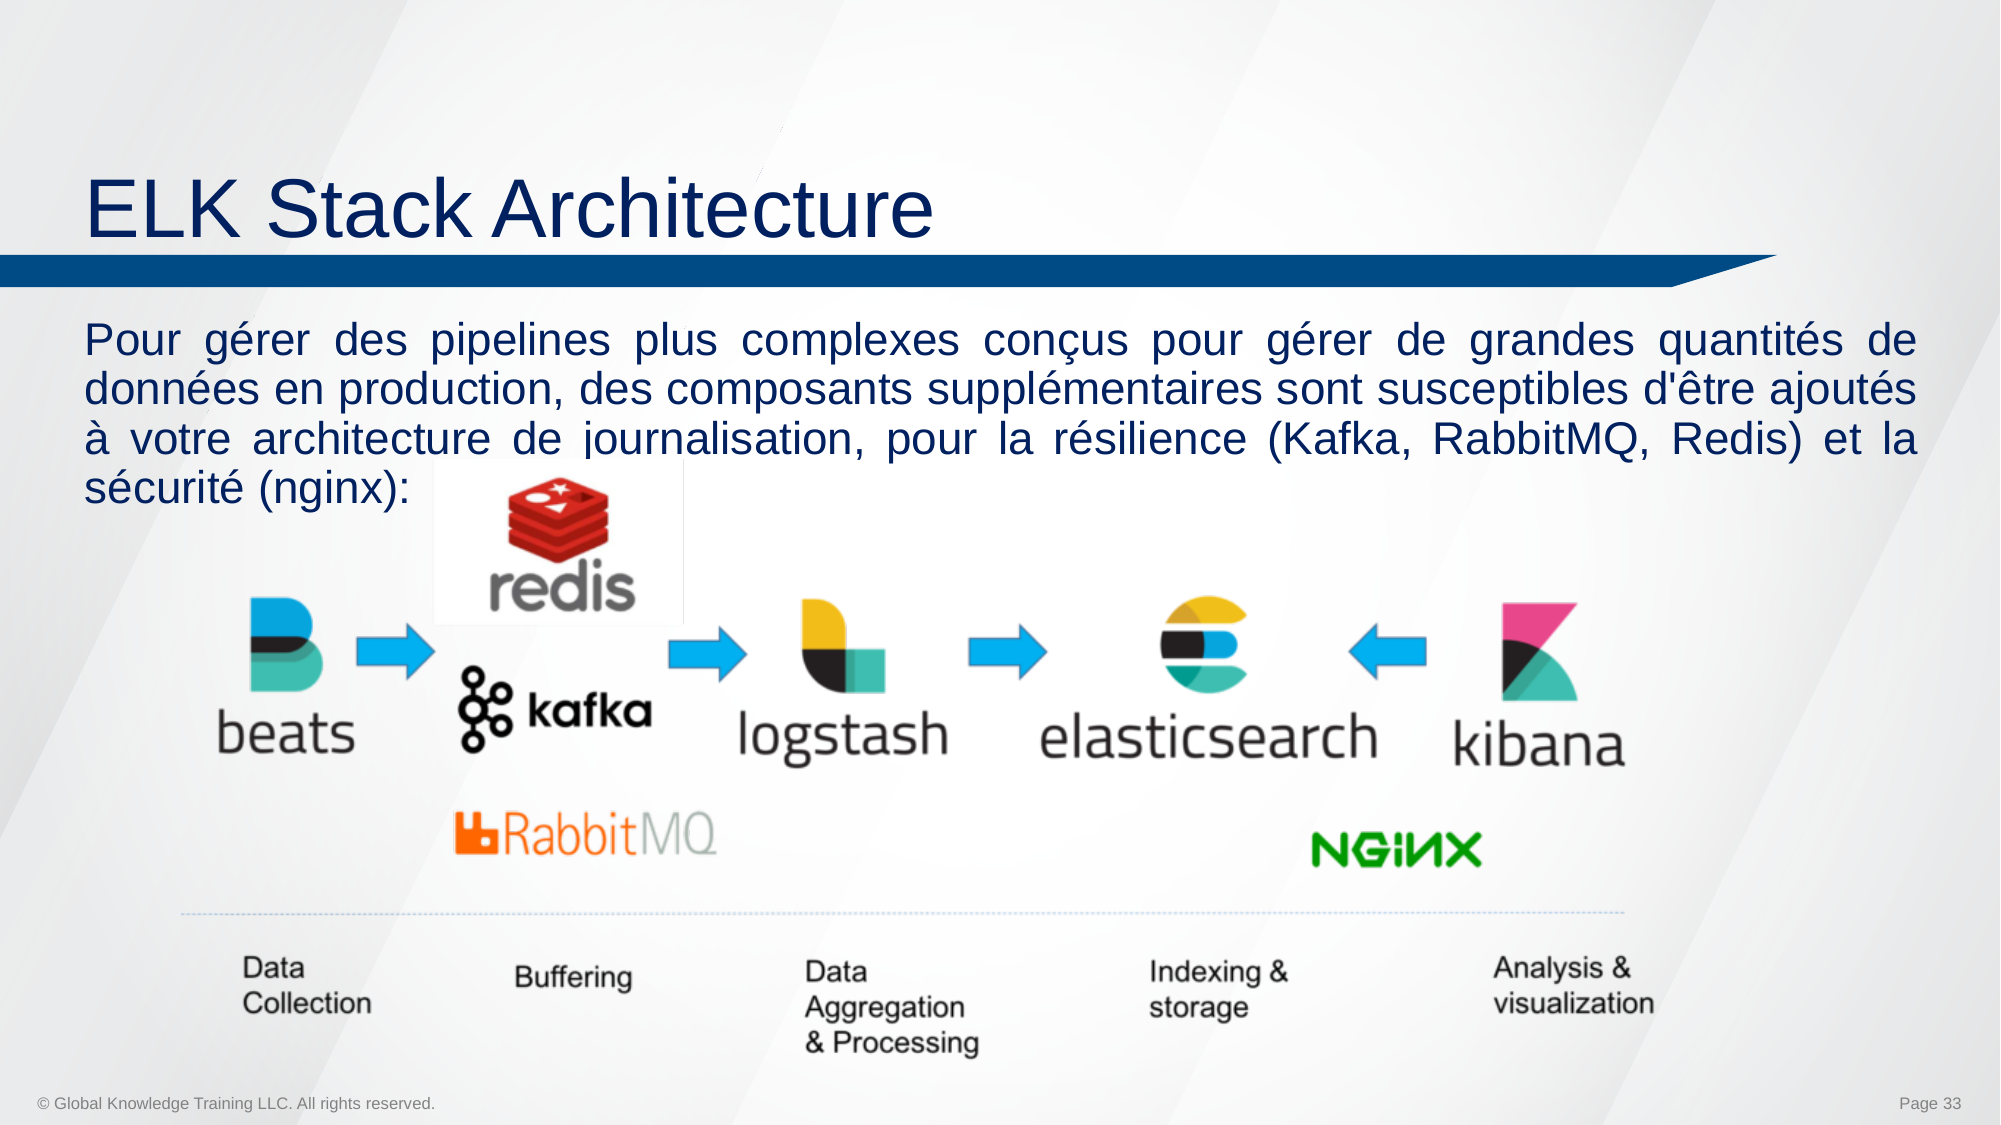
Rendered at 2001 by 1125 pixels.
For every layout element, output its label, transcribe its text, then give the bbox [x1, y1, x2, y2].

picture [180, 458, 1682, 1078]
title ELK Stack Architecture [84, 46, 1678, 264]
list Pour gérer des pipelines plus complexes conçus pour gérer de grandes quantités de données en production, des composants supplémentaires sont susceptibles d'être ajoutés à votre architecture de journalisation, pour la résilience (Kafka, RabbitMQ, Redis) et la sécurité (nginx): [84, 308, 1920, 1088]
